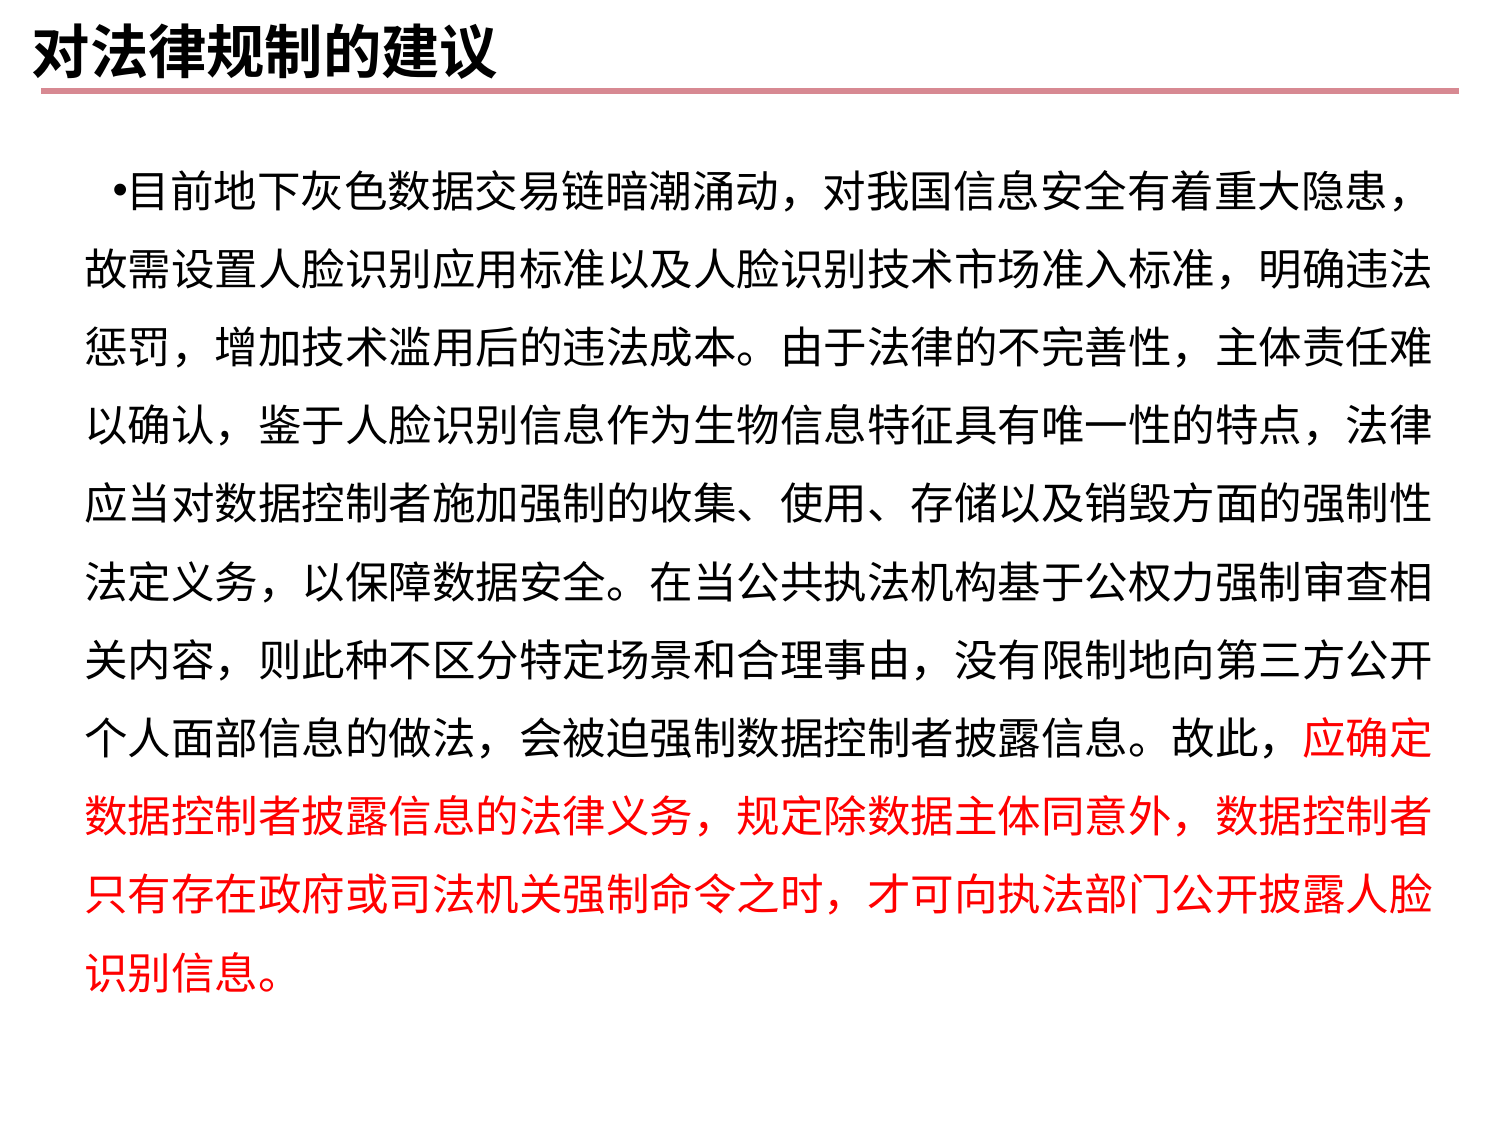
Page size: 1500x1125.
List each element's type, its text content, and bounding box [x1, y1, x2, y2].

title 对法律规制的建议 [16, 8, 1484, 100]
list 目前地下灰色数据交易链暗潮涌动，对我国信息安全有着重大隐患，故需设置人脸识别应用标准以及人脸识别技术市场准入标准，明确违法惩罚，增加技术滥用后的违法成本。由于法律的不完善性，主体责任难以确认，鉴于人脸识别信息作为生物信息特征具有唯一性的特点，法律应当对数据控制者施加强制的收集、使用、存储以及销毁方面的强制性法定义务，以保障数据安全。在当公共执法机构基于公权力强制审查相关内容，则此种不区分特定场景和合理事由，没有限制地向第三方公开个人面部信息的做法，会被迫强制数据控制者披露信息。故此，应确定数据控制者披露信息的法律义务，规定除数据主体同意外，数据控制者只有存在政府或司法机关强制命令之时，才可向执法部门公开披露人脸识别信息。 [43, 130, 1456, 1014]
